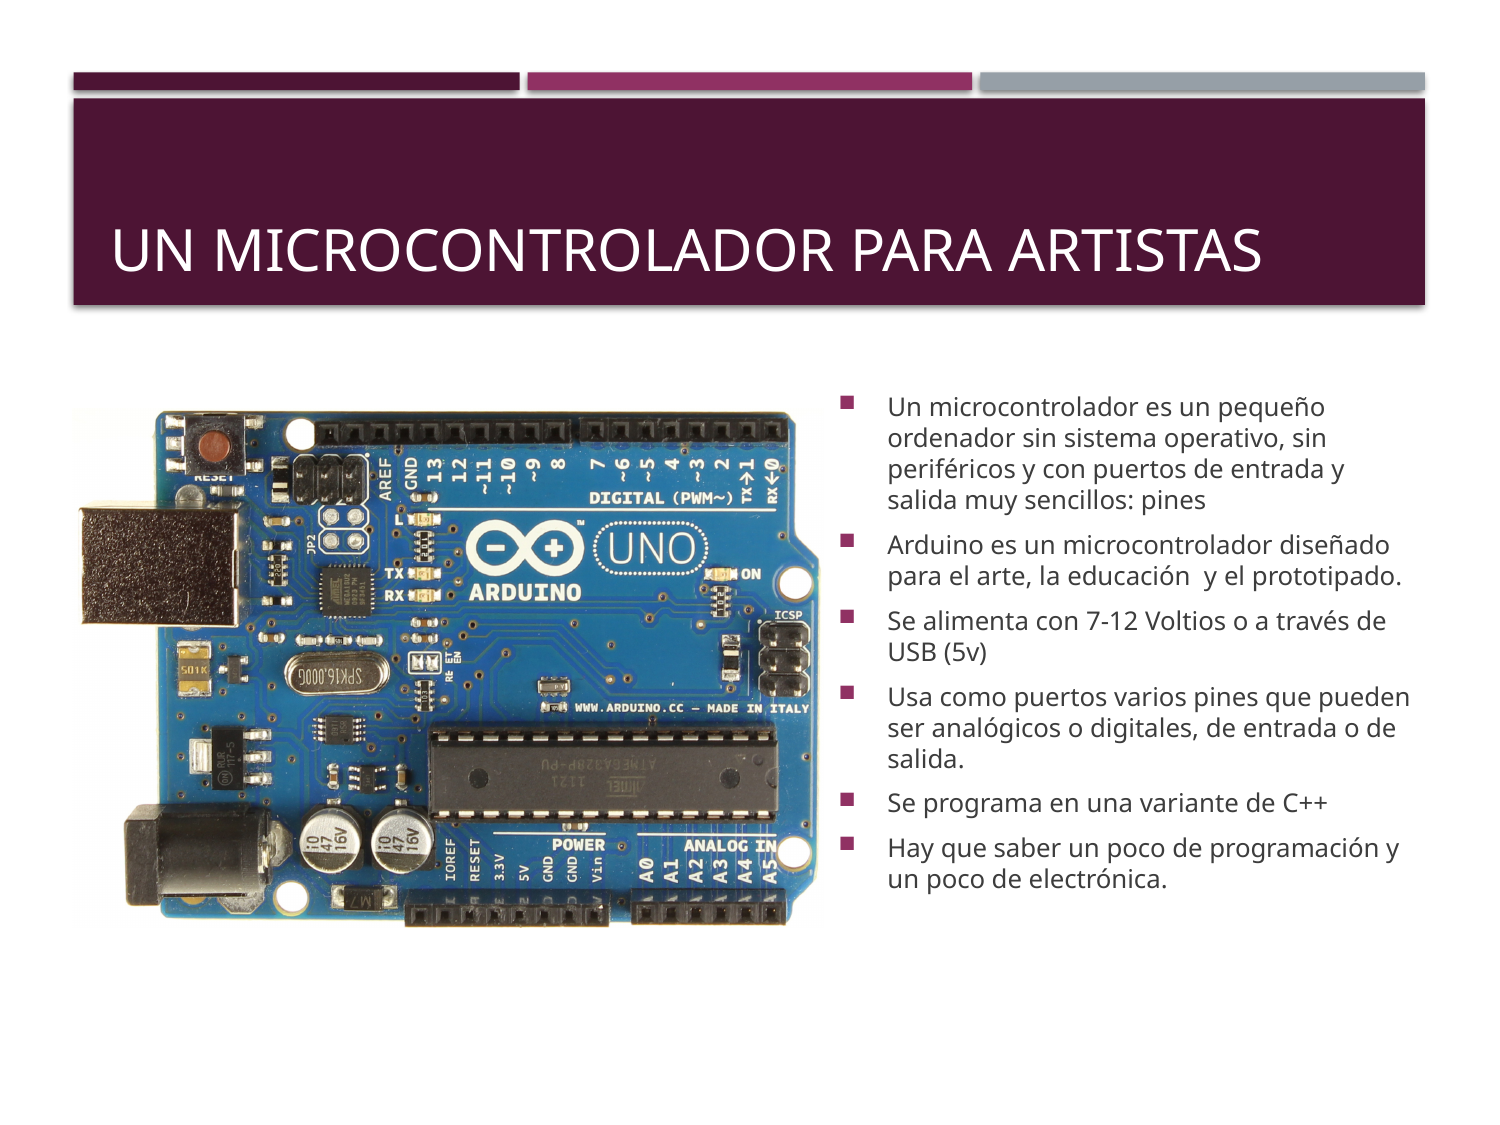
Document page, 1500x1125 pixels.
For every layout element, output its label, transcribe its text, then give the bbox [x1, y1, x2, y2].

picture [71, 408, 824, 929]
title UN MICROCONTROLADOR PARA ARTISTAS [95, 112, 1406, 291]
list Un microcontrolador es un pequeño ordenador sin sistema operativo, sin periféricos y con puertos de entrada y salida muy sencillos: pines Arduino es un microcontrolador diseñado para el arte, la educación y el prototipado. Se alimenta con 7-12 Voltios o a través de USB (5v) Usa como puertos varios pines que pueden ser analógicos o digitales, de entrada o de salida. Se programa en una variante de C++ Hay que saber un poco de programación y un poco de electrónica. [823, 383, 1429, 939]
